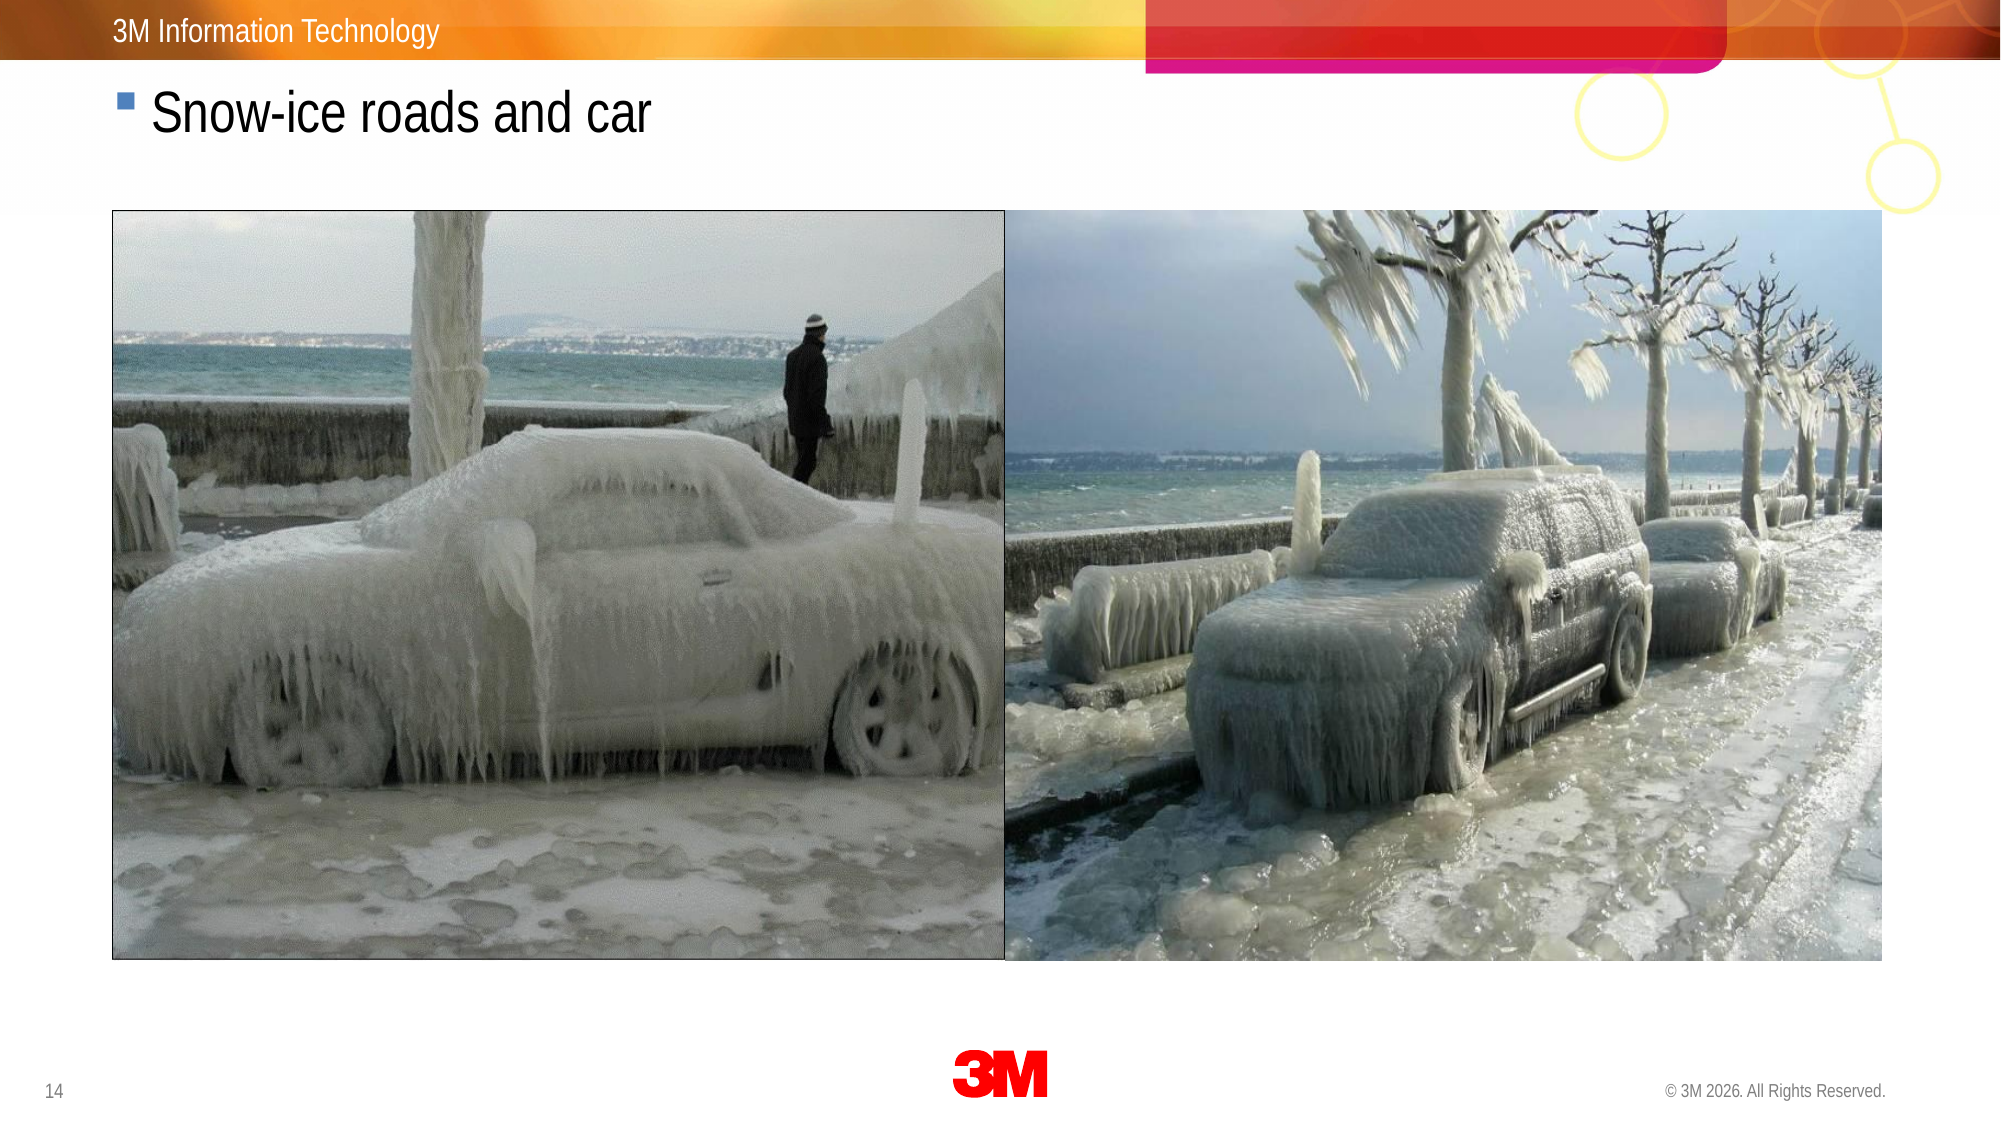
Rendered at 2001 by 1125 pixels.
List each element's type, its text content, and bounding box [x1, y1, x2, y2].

picture [0, 0, 2001, 962]
list Snow-ice roads and car [112, 74, 1882, 154]
